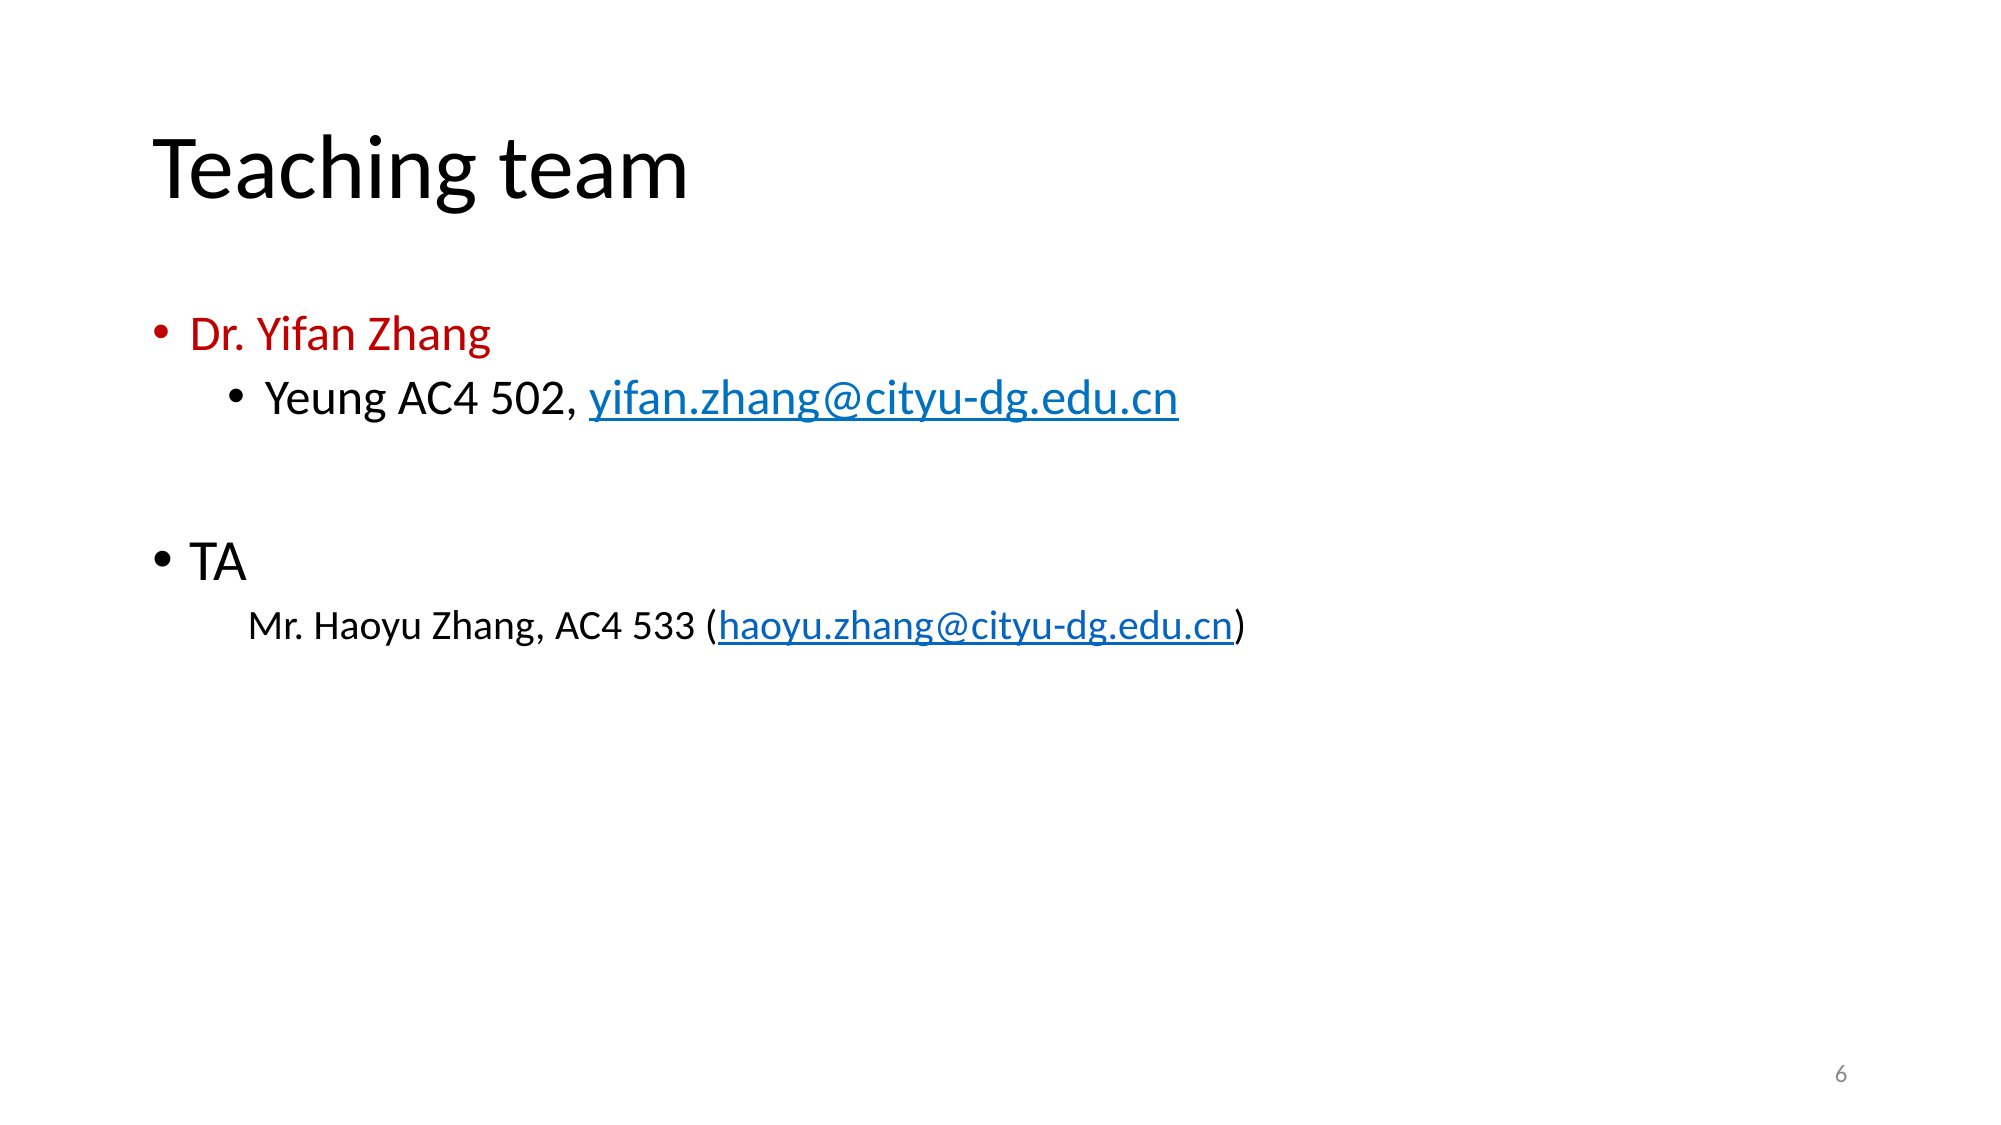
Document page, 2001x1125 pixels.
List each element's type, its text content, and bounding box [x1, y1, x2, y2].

list Dr. Yifan Zhang Yeung AC4 502, yifan.zhang@cityu-dg.edu.cn TA Mr. Haoyu Zhang, AC4 533 (haoyu.zhang@cityu-dg.edu.cn) [137, 299, 1863, 1014]
title Teaching team [137, 59, 1863, 278]
slide_number 6 [1412, 1042, 1863, 1103]
